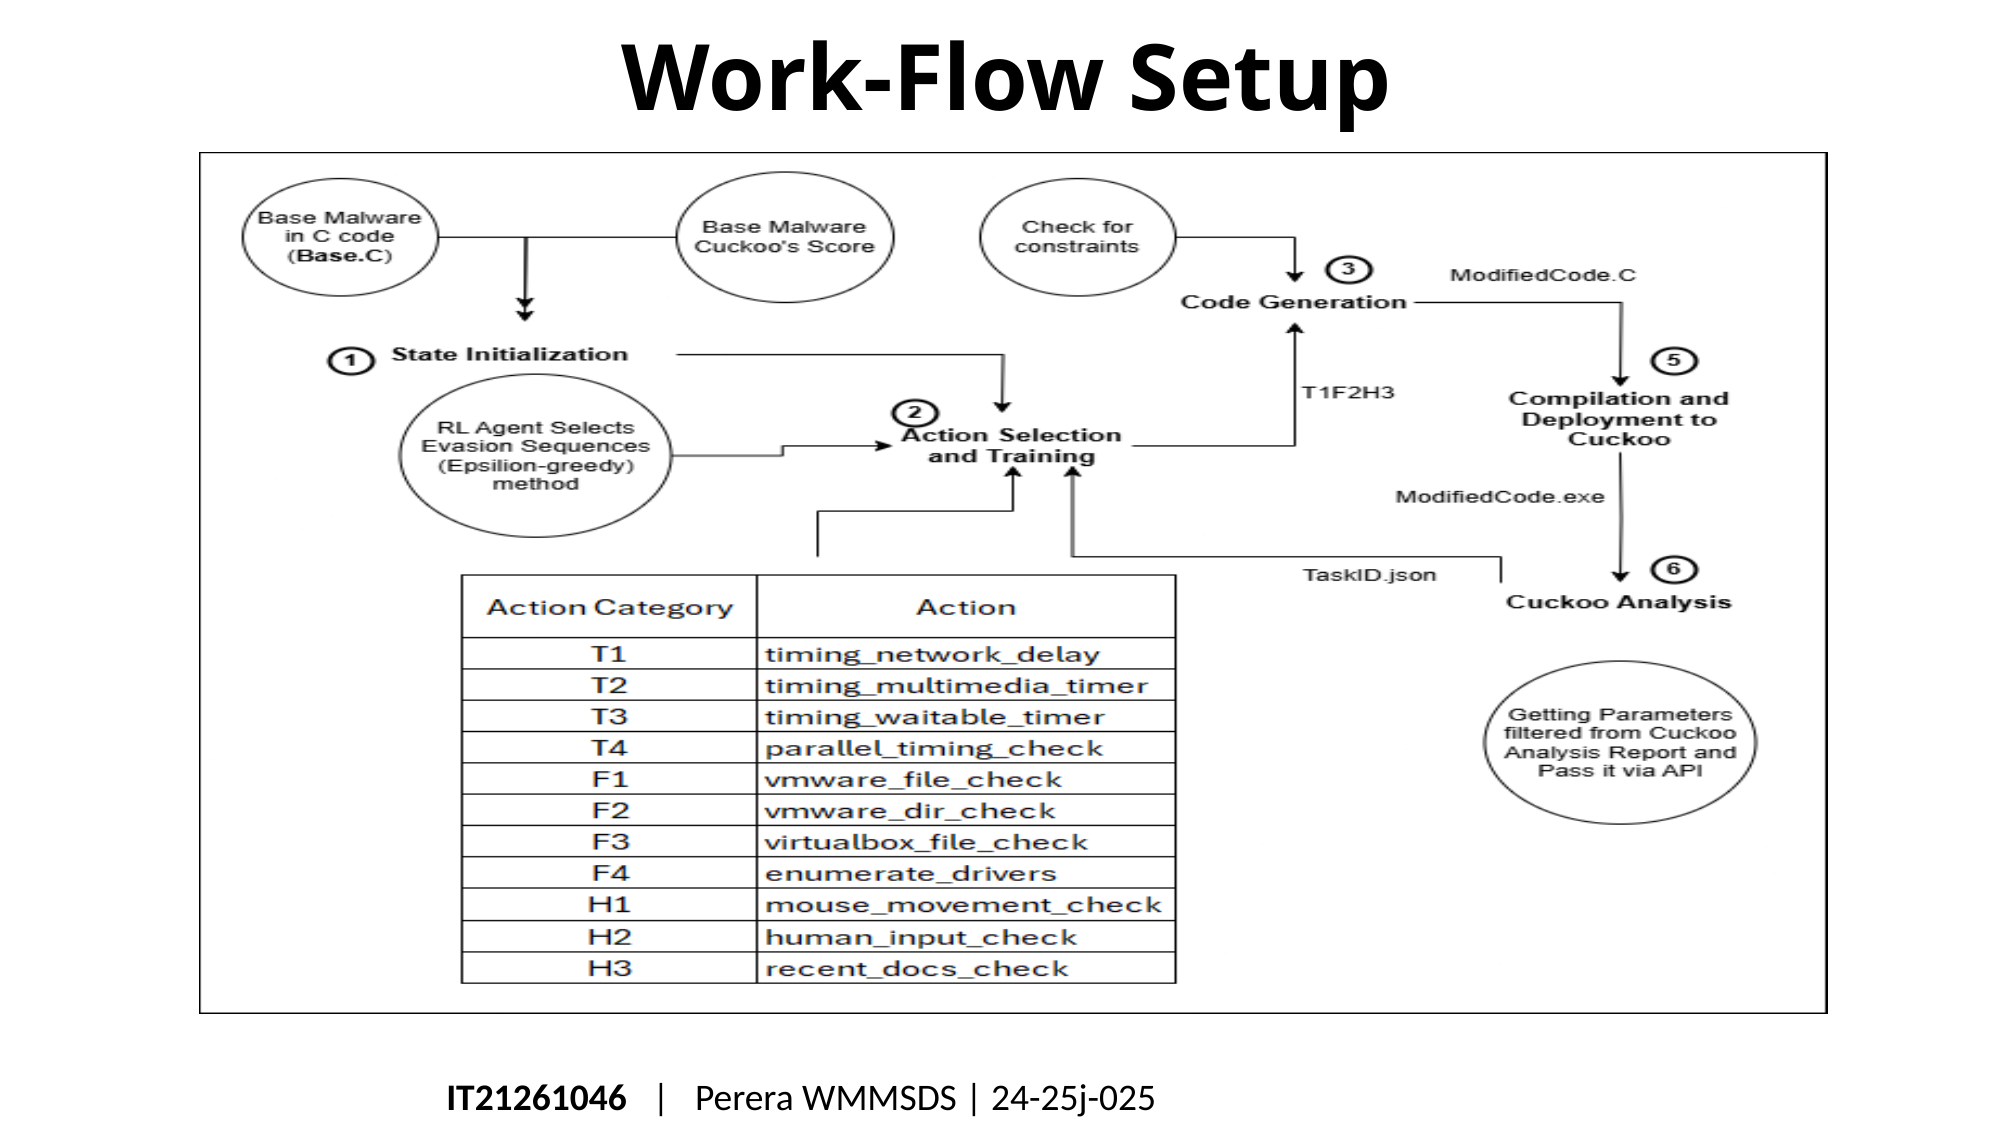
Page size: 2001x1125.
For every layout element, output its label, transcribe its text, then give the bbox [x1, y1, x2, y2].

title Work-Flow Setup [48, 9, 1966, 153]
text_box IT21261046 | Perera WMMSDS | 24-25j-025 [431, 1064, 1551, 1125]
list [199, 152, 1828, 1014]
